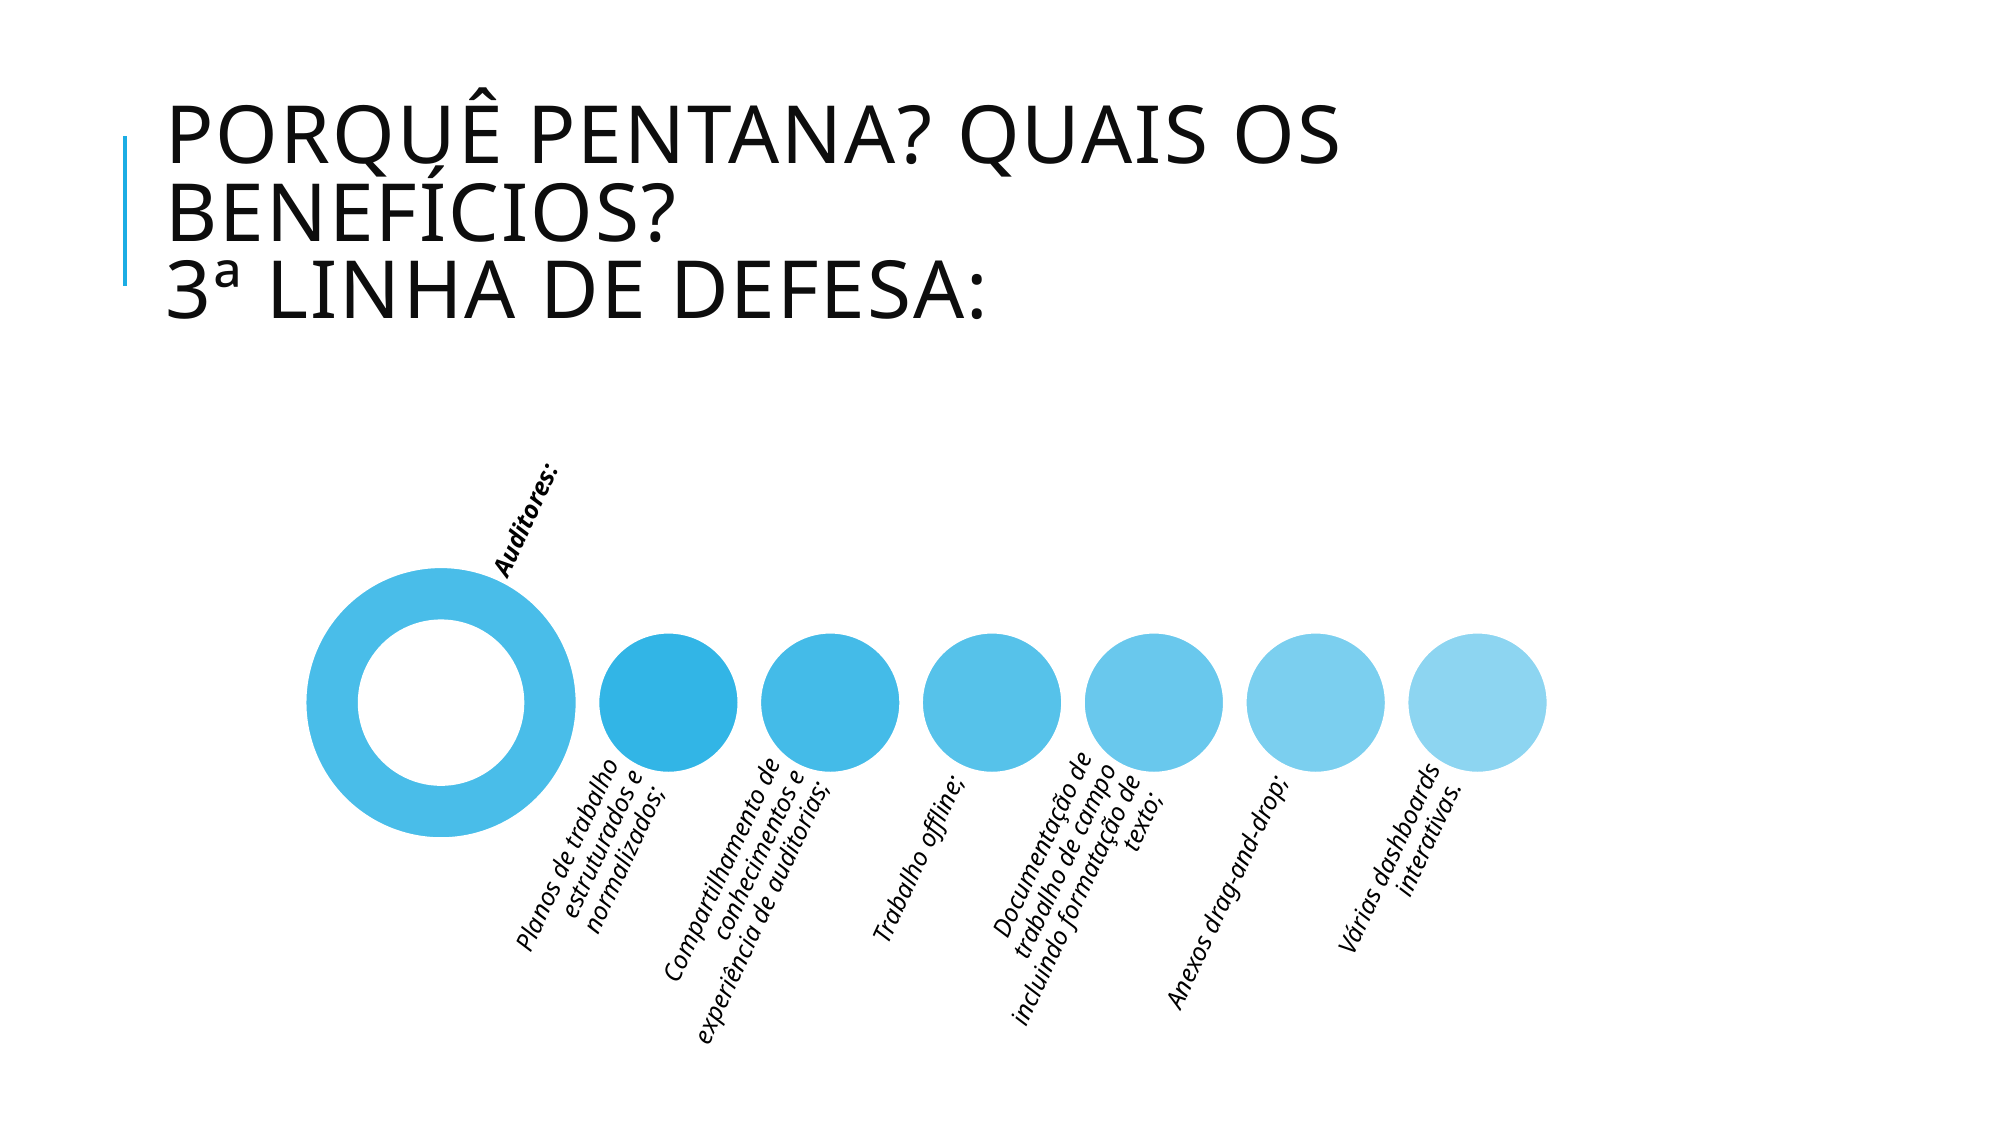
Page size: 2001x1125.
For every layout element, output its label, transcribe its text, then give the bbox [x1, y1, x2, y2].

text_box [303, 217, 1696, 1083]
title Porquê Pentana? Quais os benefícios? 3ª Linha de Defesa: [150, 94, 1745, 341]
